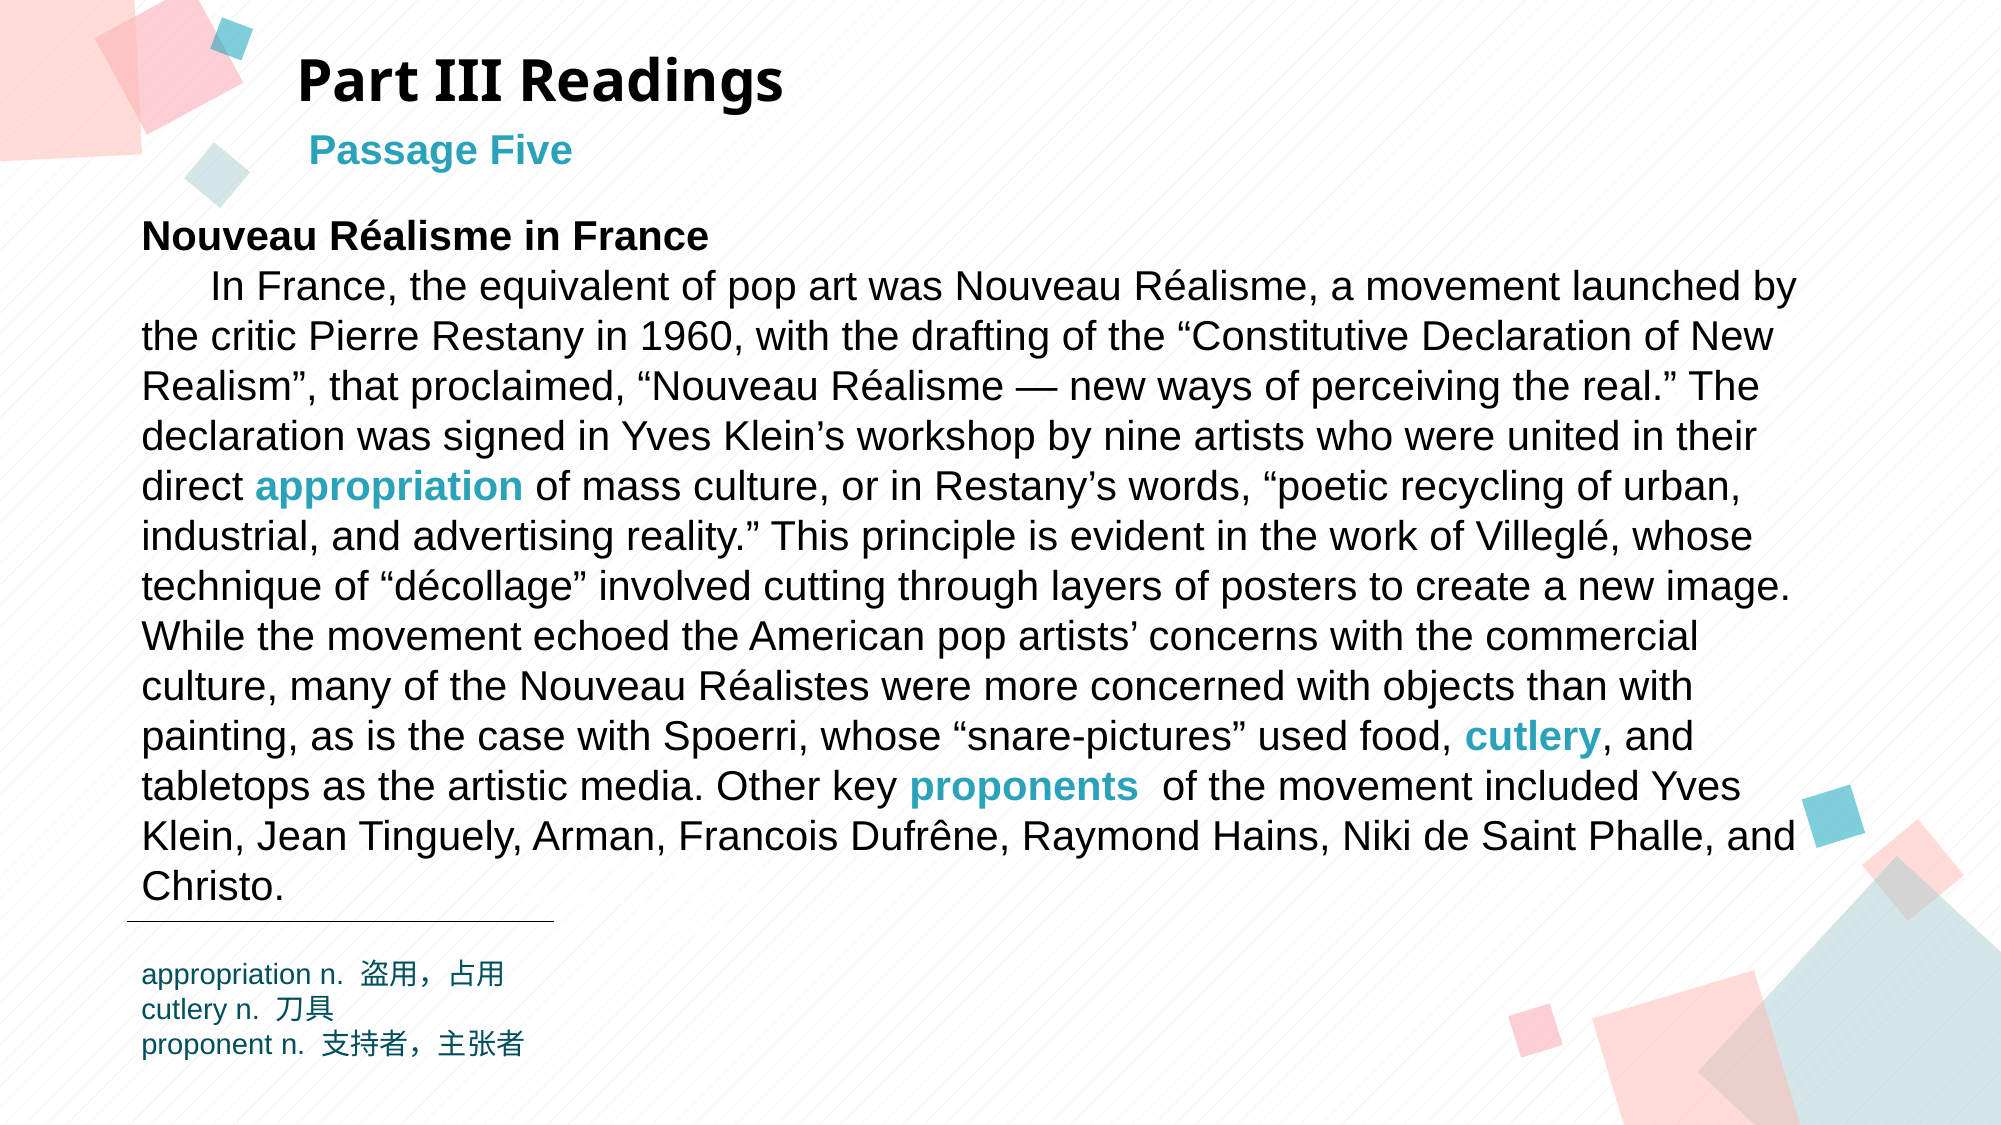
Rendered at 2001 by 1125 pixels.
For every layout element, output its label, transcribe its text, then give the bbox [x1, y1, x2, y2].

text_box appropriation n. 盗用，占用 cutlery n. 刀具 proponent n. 支持者，主张者 [126, 948, 1707, 1103]
text_box 标题数字等都可以通过点击和重新输入进行更改，顶部“开始”面板中可以对字体、字号、颜色等进行修改。建议正文8-14号字，1.3倍字间距。 [499, 917, 782, 947]
text_box Passage Five [293, 90, 1707, 201]
list Part III Readings [280, 38, 1201, 127]
text_box Nouveau Réalisme in France In France, the equivalent of pop art was Nouveau Réalisme, a movement launched by the critic Pierre Restany in 1960, with the drafting of the “Constitutive Declaration of New Realism”, that proclaimed, “Nouveau Réalisme — new ways of perceiving the real.” The declaration was signed in Yves Klein’s workshop by nine artists who were united in their direct appropriation of mass culture, or in Restany’s words, “poetic recycling of urban, industrial, and advertising reality.” This principle is evident in the work of Villeglé, whose technique of “décollage” involved cutting through layers of posters to create a new image. While the movement echoed the American pop artists’ concerns with the commercial culture, many of the Nouveau Réalistes were more concerned with objects than with painting, as is the case with Spoerri, whose “snare-pictures” used food, cutlery, and tabletops as the artistic media. Other key proponents of the movement included Yves Klein, Jean Tinguely, Arman, Francois Dufrêne, Raymond Hains, Niki de Saint Phalle, and Christo. [126, 201, 1862, 917]
